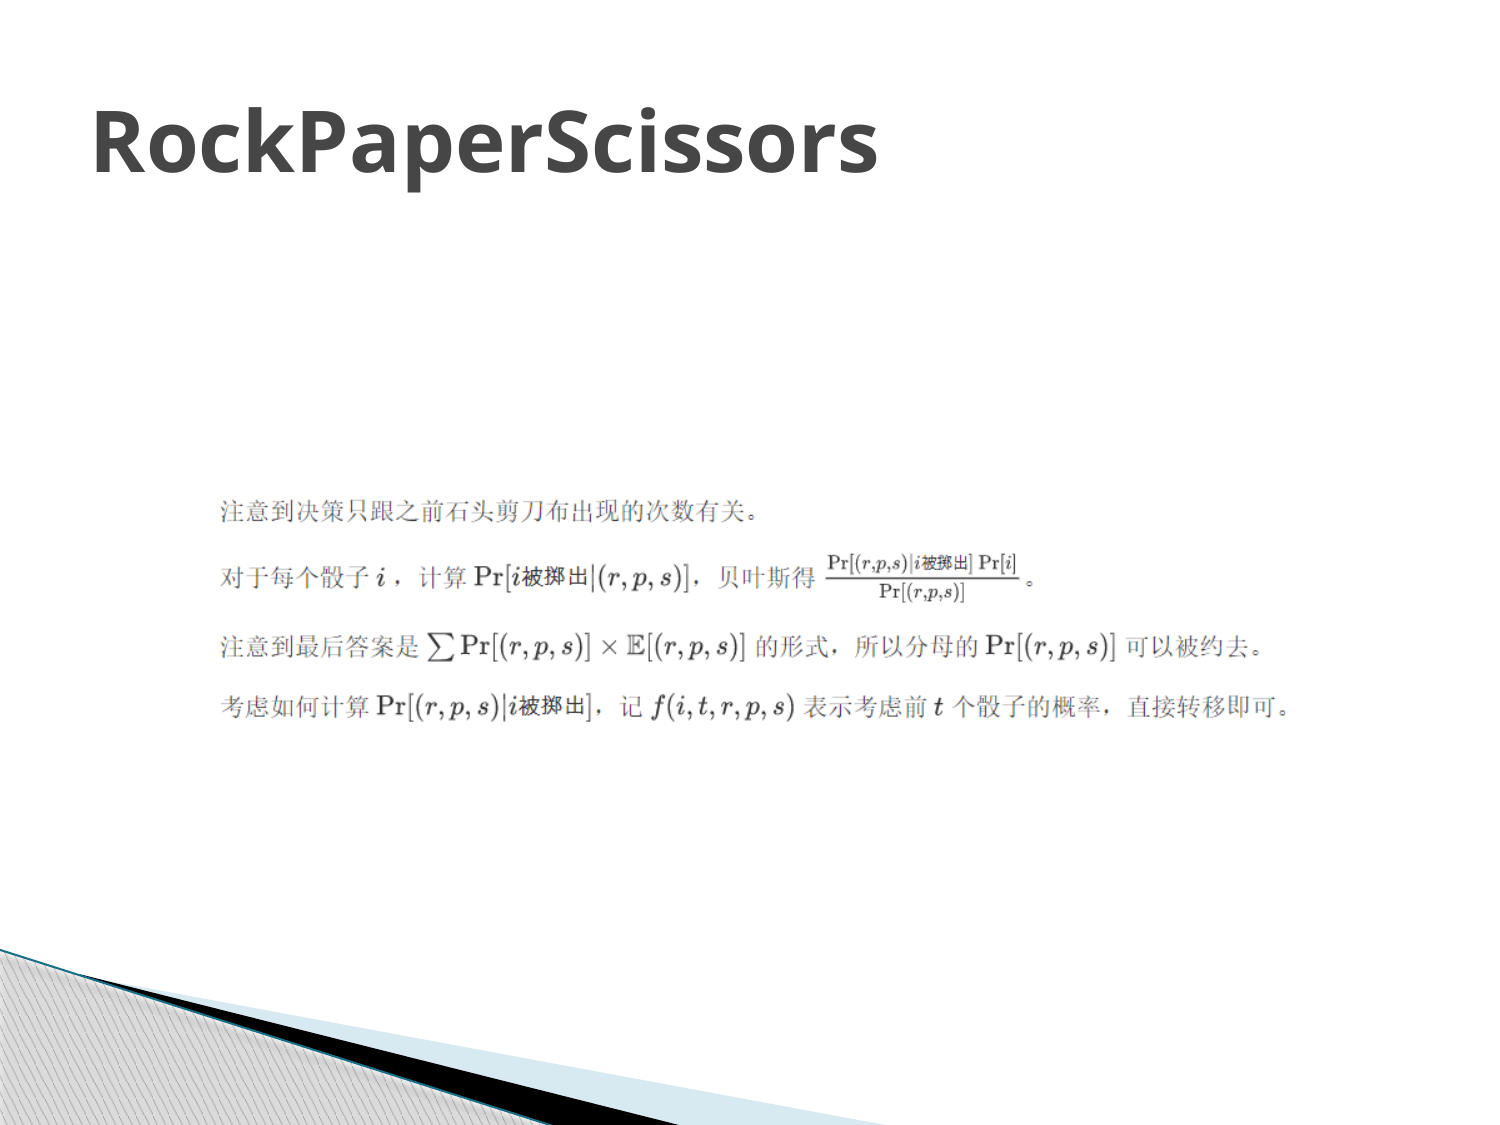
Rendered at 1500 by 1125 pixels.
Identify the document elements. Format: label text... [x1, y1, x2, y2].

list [205, 471, 1295, 757]
title RockPaperScissors [75, 45, 1425, 233]
